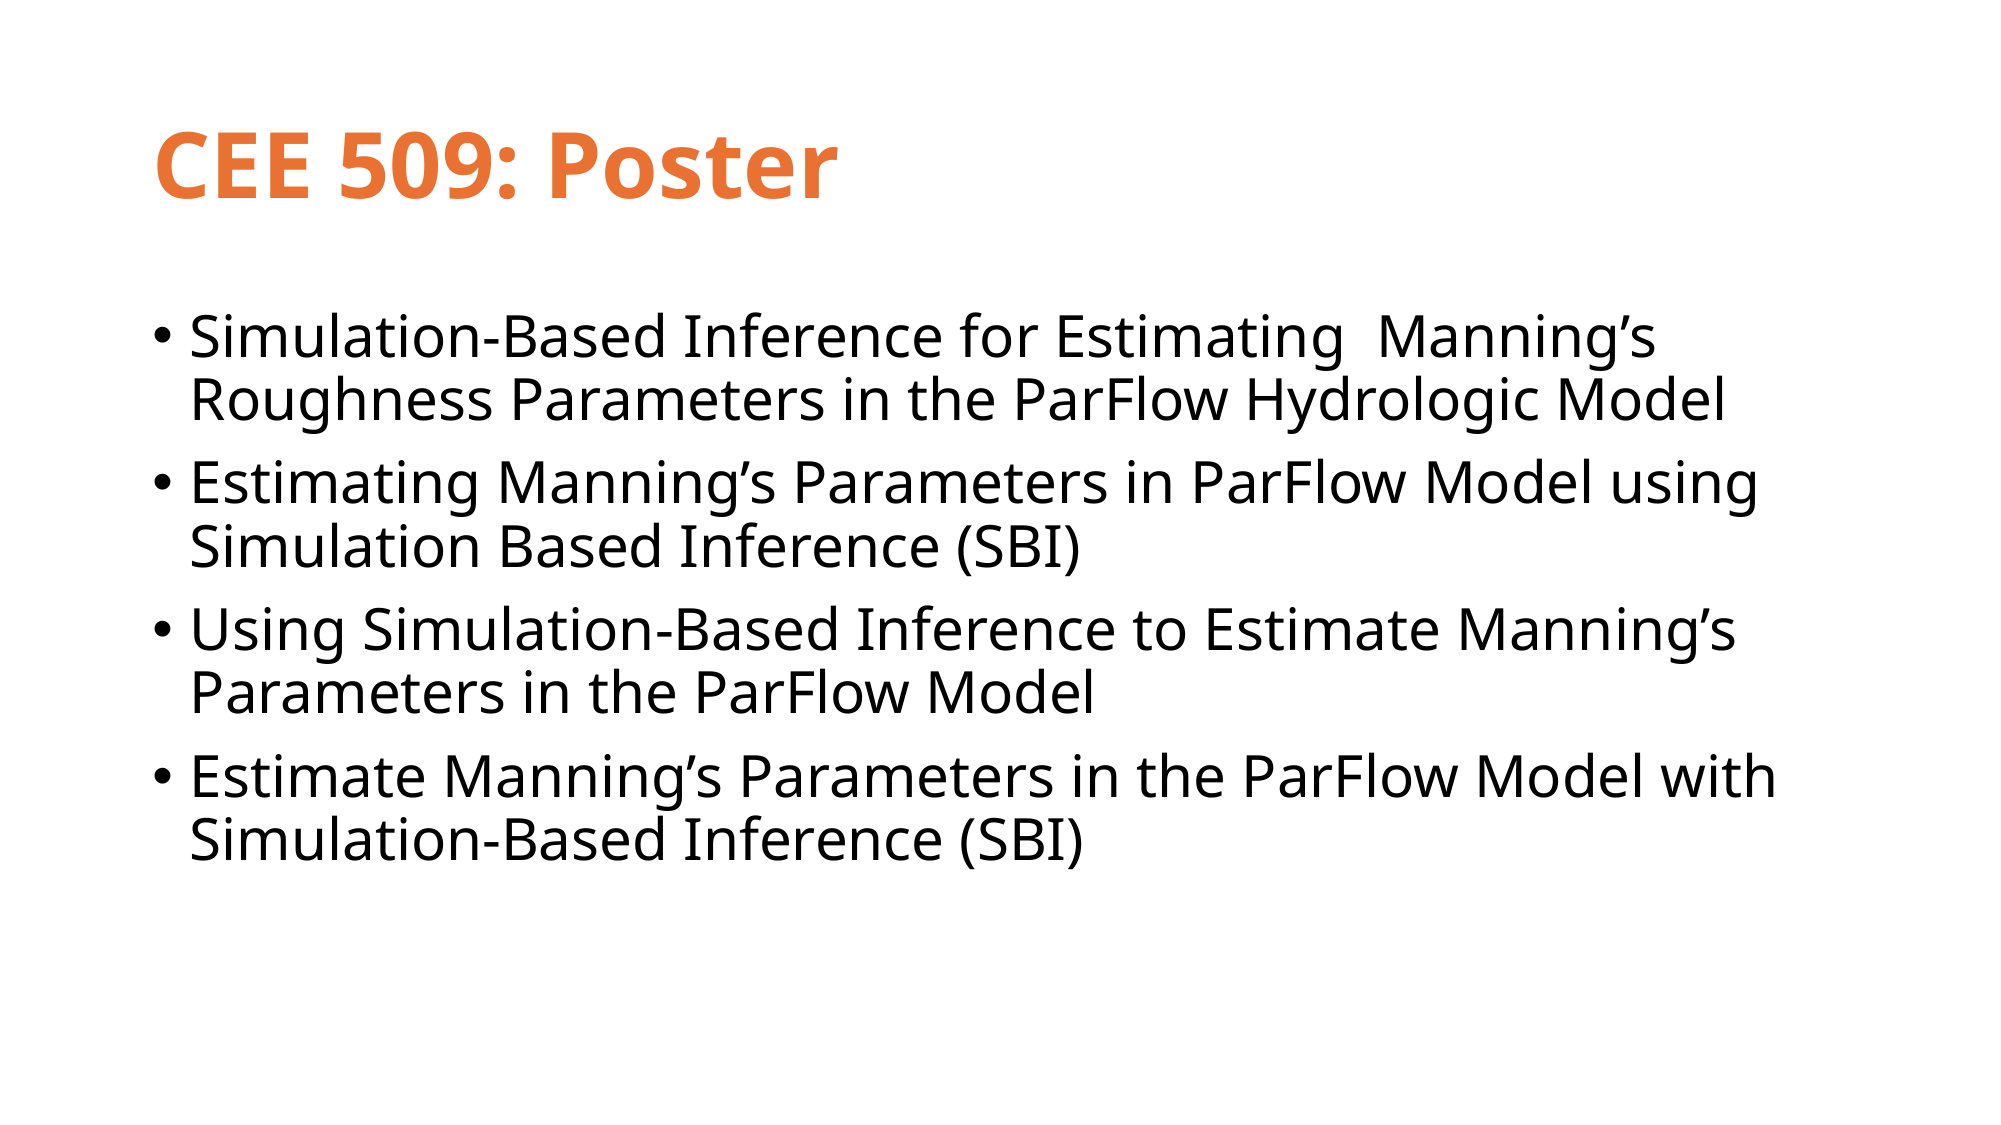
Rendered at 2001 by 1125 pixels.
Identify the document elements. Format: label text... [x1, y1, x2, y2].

title CEE 509: Poster [137, 59, 1863, 278]
list Simulation-Based Inference for Estimating Manning’s Roughness Parameters in the ParFlow Hydrologic Model Estimating Manning’s Parameters in ParFlow Model using Simulation Based Inference (SBI) Using Simulation-Based Inference to Estimate Manning’s Parameters in the ParFlow Model Estimate Manning’s Parameters in the ParFlow Model with Simulation-Based Inference (SBI) [137, 299, 1863, 1014]
